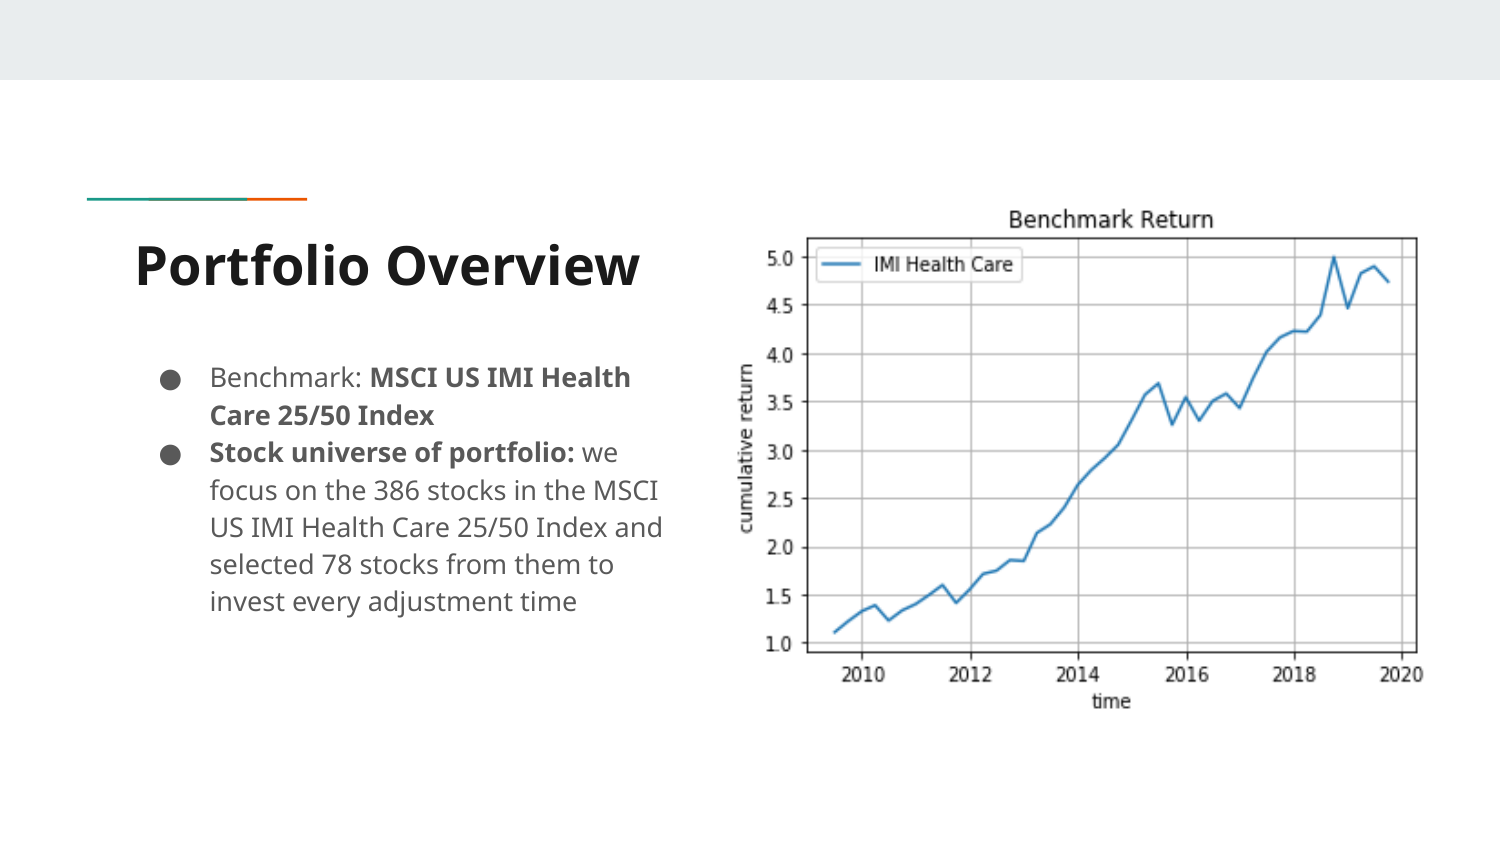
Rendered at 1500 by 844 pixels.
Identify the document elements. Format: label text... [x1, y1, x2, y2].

picture [727, 195, 1438, 724]
list Benchmark: MSCI US IMI Health Care 25/50 Index Stock universe of portfolio: we focus on the 386 stocks in the MSCI US IMI Health Care 25/50 Index and selected 78 stocks from them to invest every adjustment time [119, 341, 707, 712]
title Portfolio Overview [119, 216, 722, 305]
